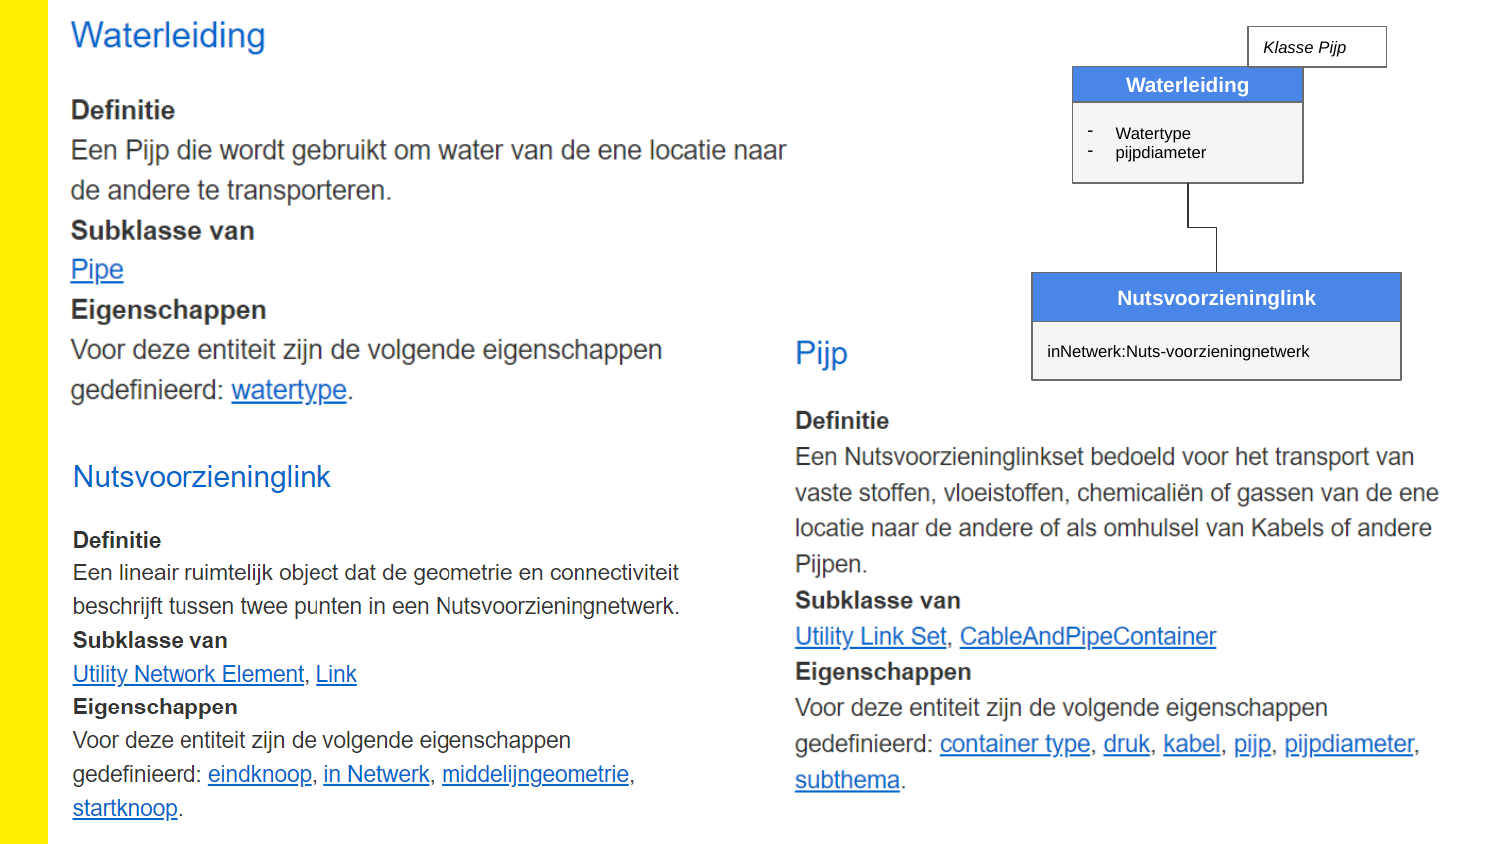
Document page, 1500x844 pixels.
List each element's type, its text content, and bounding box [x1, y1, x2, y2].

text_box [1072, 66, 1304, 184]
text_box Klasse Pijp [1248, 26, 1387, 68]
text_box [1031, 272, 1402, 381]
picture [51, 0, 1480, 818]
picture [51, 437, 714, 844]
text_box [1157, 212, 1248, 243]
